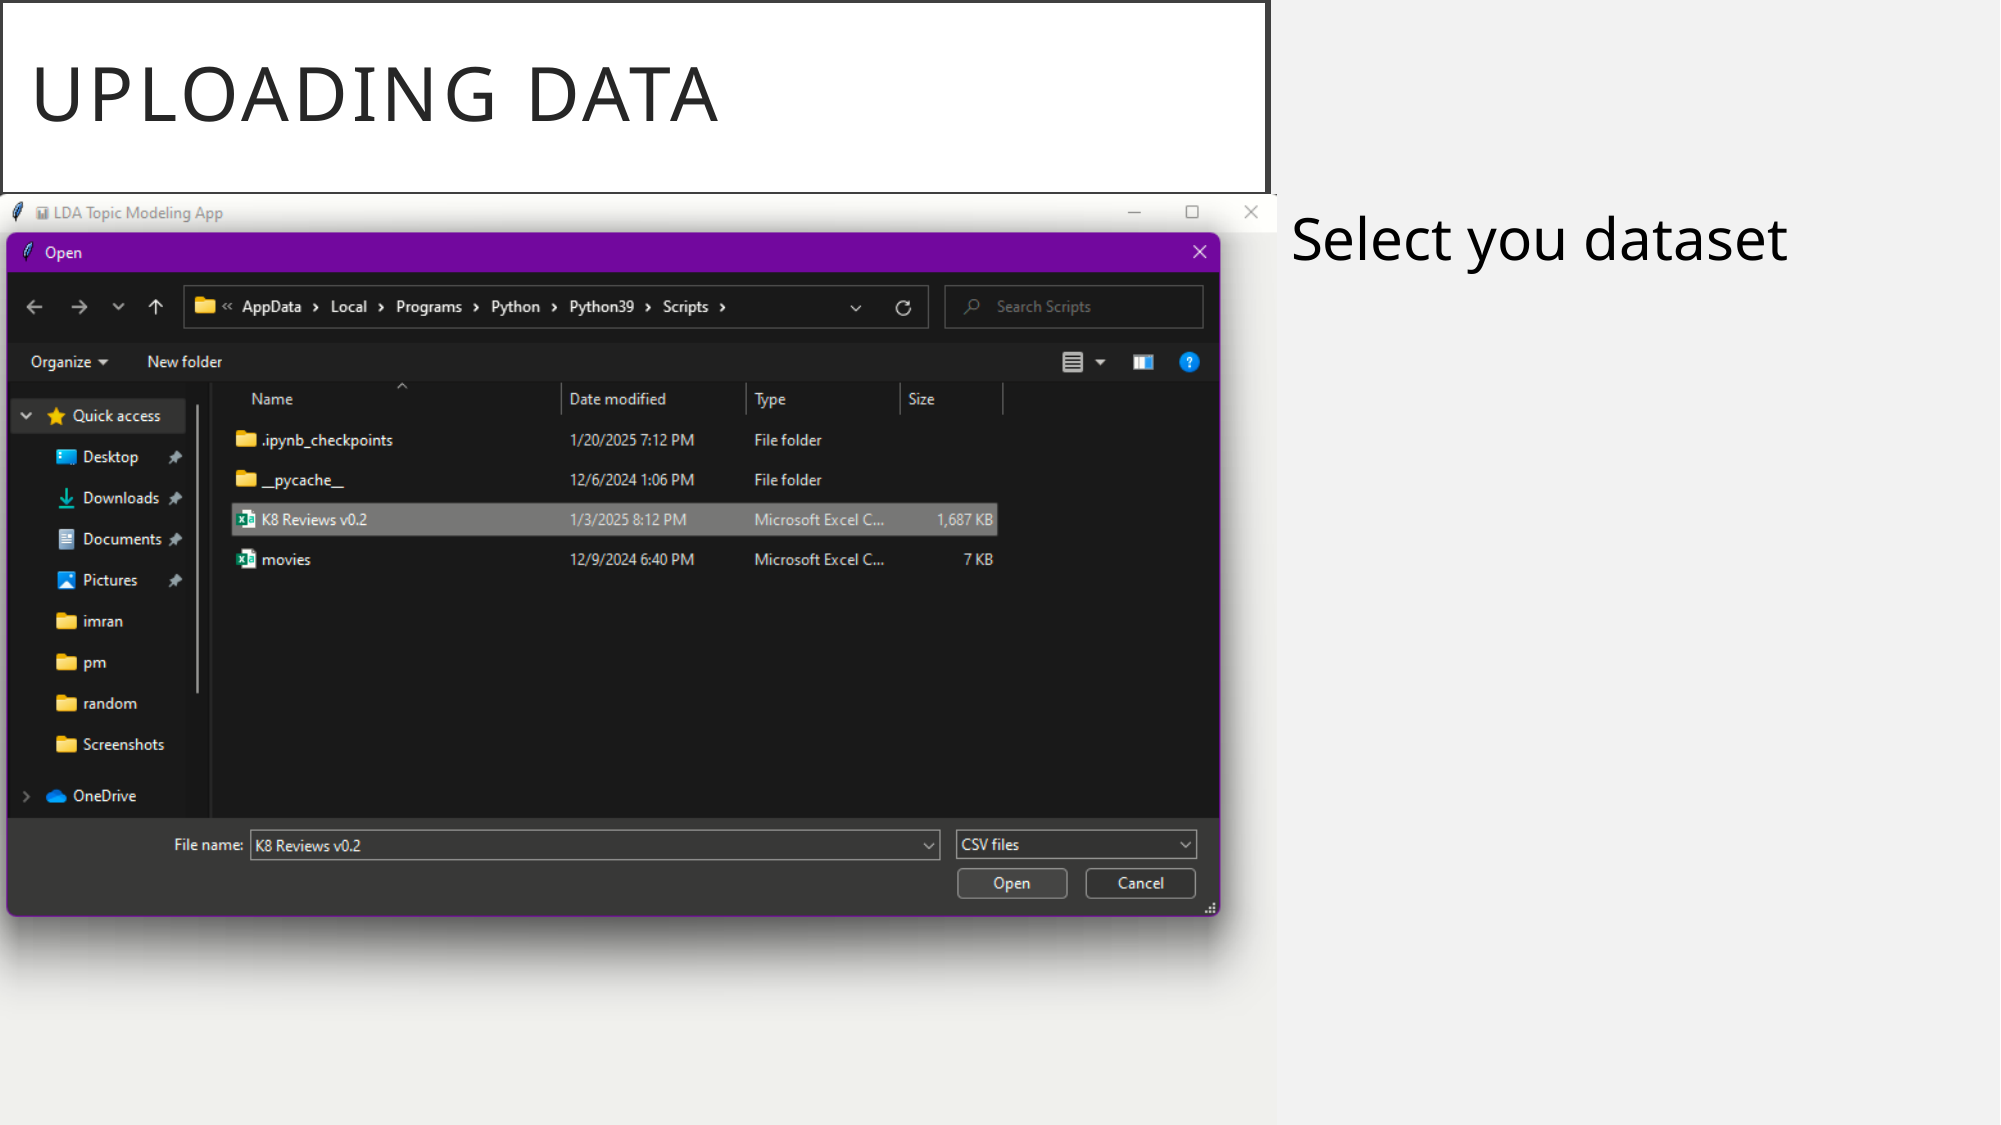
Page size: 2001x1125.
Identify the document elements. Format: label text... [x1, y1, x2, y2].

text_box Select you dataset [1277, 195, 1908, 280]
title Uploading data [0, 0, 1271, 194]
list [0, 194, 1277, 1125]
